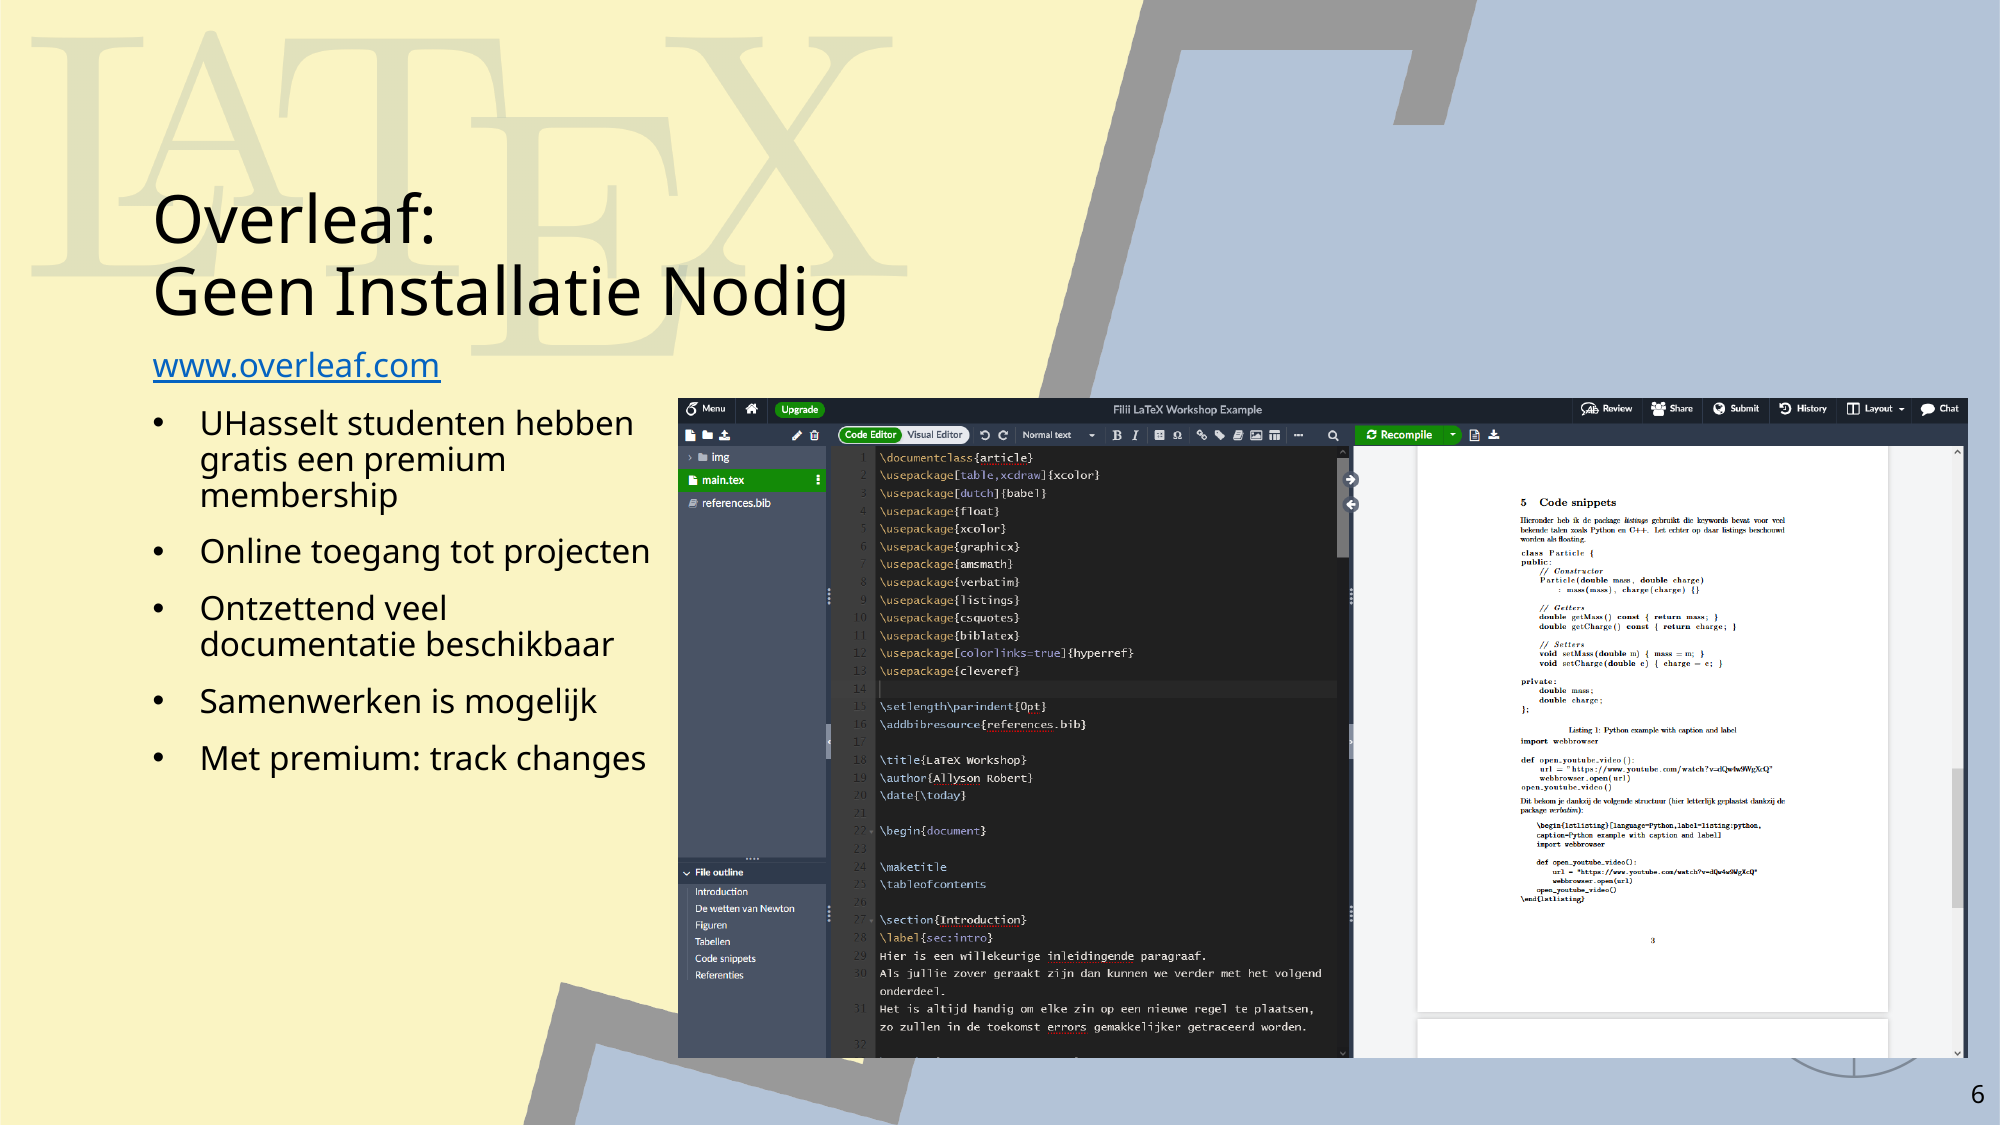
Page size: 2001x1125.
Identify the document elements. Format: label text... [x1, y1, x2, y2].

list www.overleaf.com UHasselt studenten hebben gratis een premium membership Online toegang tot projecten Ontzettend veel documentatie beschikbaar Samenwerken is mogelijk Met premium: track changes [137, 337, 679, 963]
slide_number 6 [1550, 1065, 2000, 1125]
picture [0, 0, 2000, 1125]
title Overleaf: Geen Installatie Nodig [137, 75, 1968, 338]
